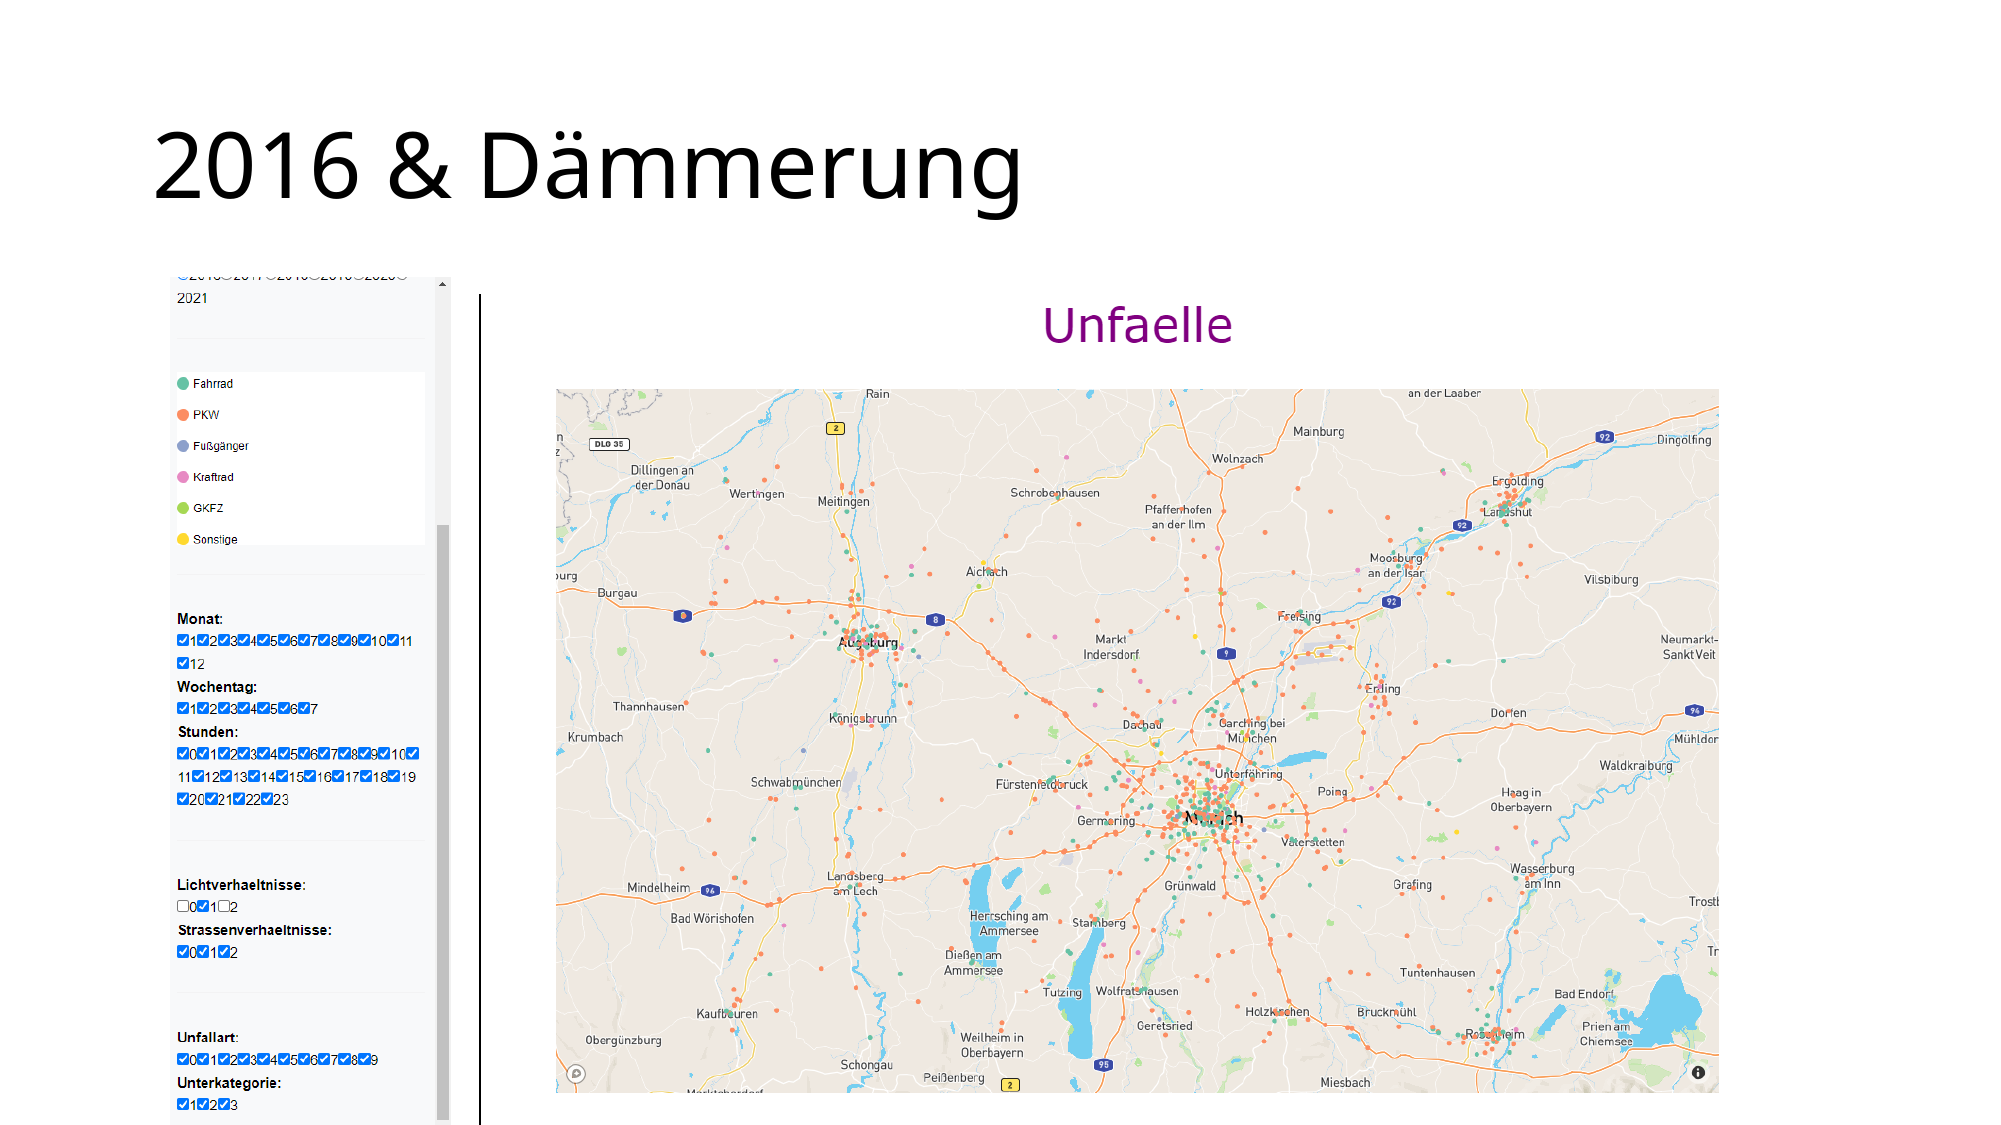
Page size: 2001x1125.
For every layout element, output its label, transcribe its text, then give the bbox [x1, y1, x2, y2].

title 2016 & Dämmerung [137, 59, 1863, 278]
picture [170, 277, 1830, 1125]
